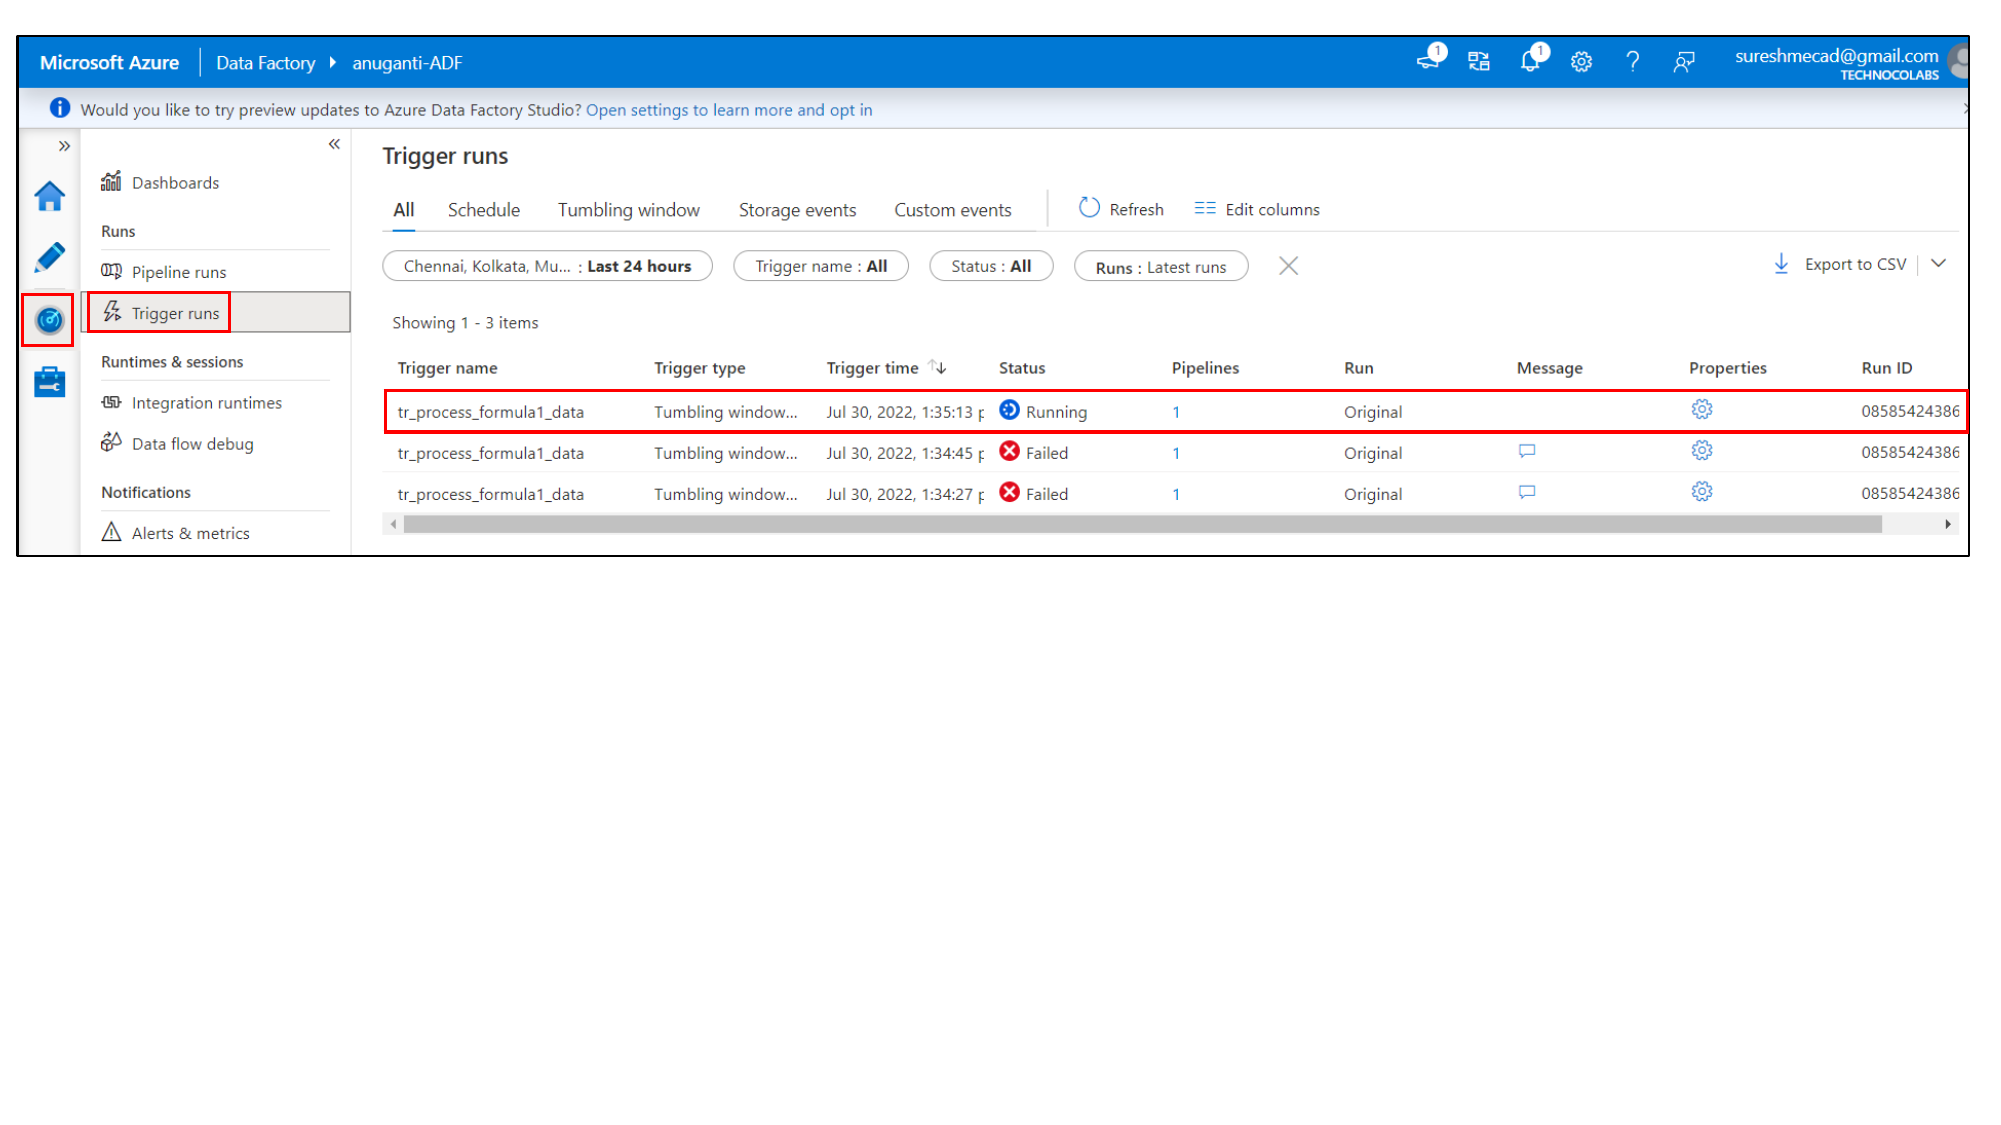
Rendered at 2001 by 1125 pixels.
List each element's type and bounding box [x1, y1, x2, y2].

picture [18, 37, 1968, 555]
